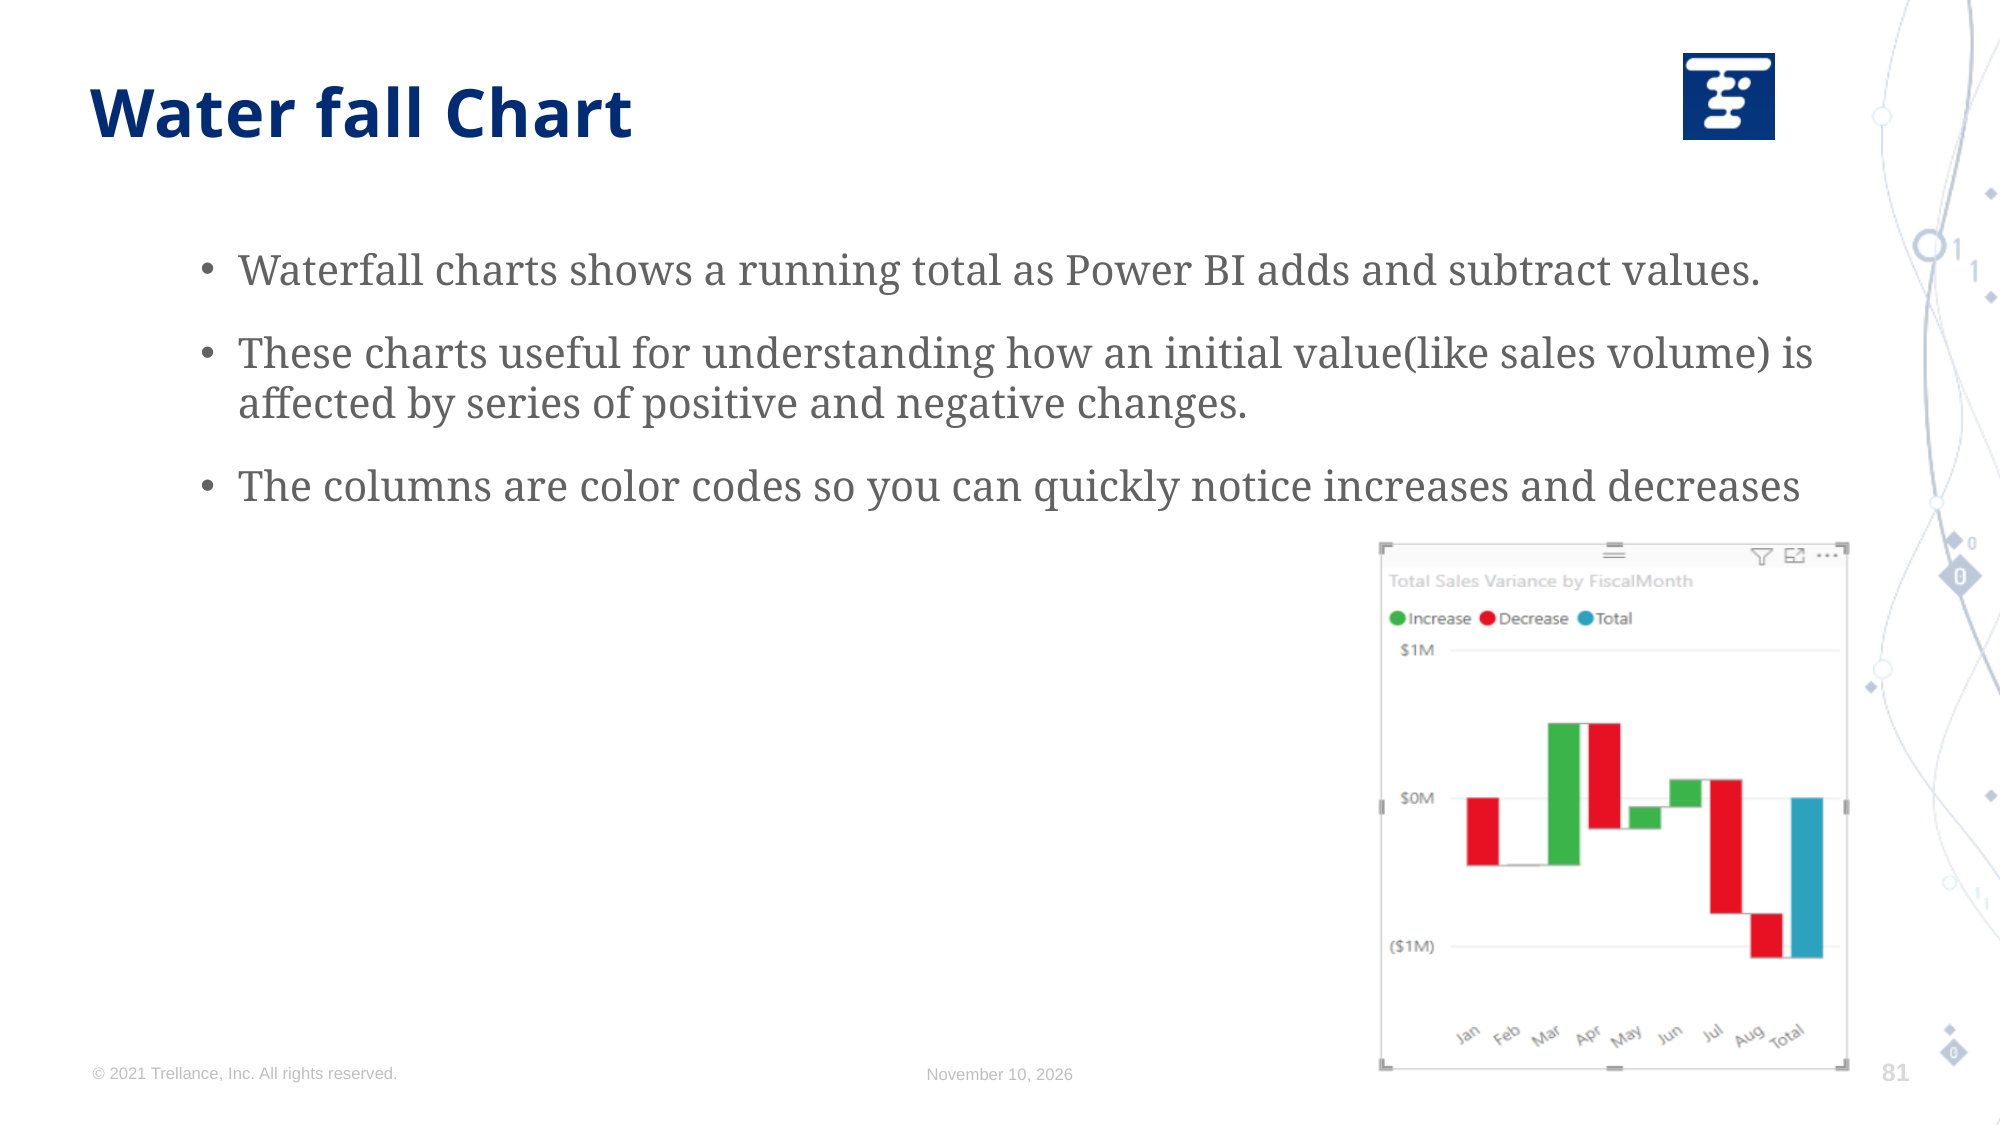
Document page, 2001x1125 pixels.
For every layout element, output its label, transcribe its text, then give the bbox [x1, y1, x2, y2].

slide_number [781, 1044, 1219, 1105]
footer © 2021 Trellance, Inc. All rights reserved. [77, 1042, 753, 1103]
title Water fall Chart [90, 80, 1844, 158]
picture [1376, 536, 1851, 1077]
picture [1683, 53, 1775, 140]
slide_number 81 [1843, 1049, 1925, 1103]
list Waterfall charts shows a running total as Power BI adds and subtract values. These charts useful for understanding how an initial value(like sales volume) is affected by series of positive and negative changes. The columns are color codes so you can quickly notice increases and decreases [200, 243, 1844, 839]
